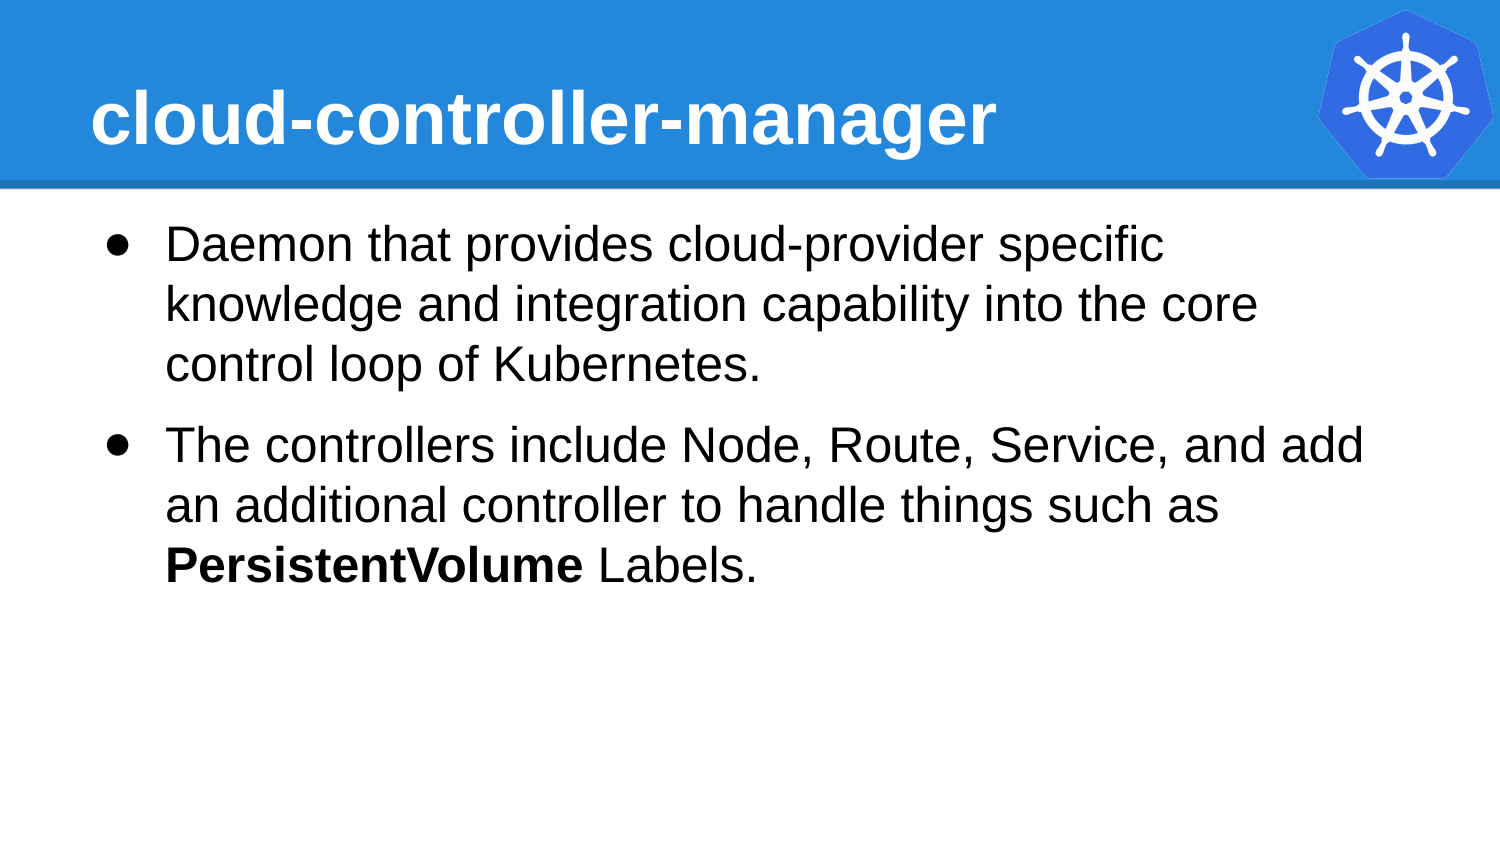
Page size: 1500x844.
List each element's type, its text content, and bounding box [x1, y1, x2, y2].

list Daemon that provides cloud-provider specific knowledge and integration capability into the core control loop of Kubernetes. The controllers include Node, Route, Service, and add an additional controller to handle things such as PersistentVolume Labels. [75, 196, 1425, 808]
picture [1318, 7, 1494, 182]
title cloud-controller-manager [75, 33, 1298, 175]
